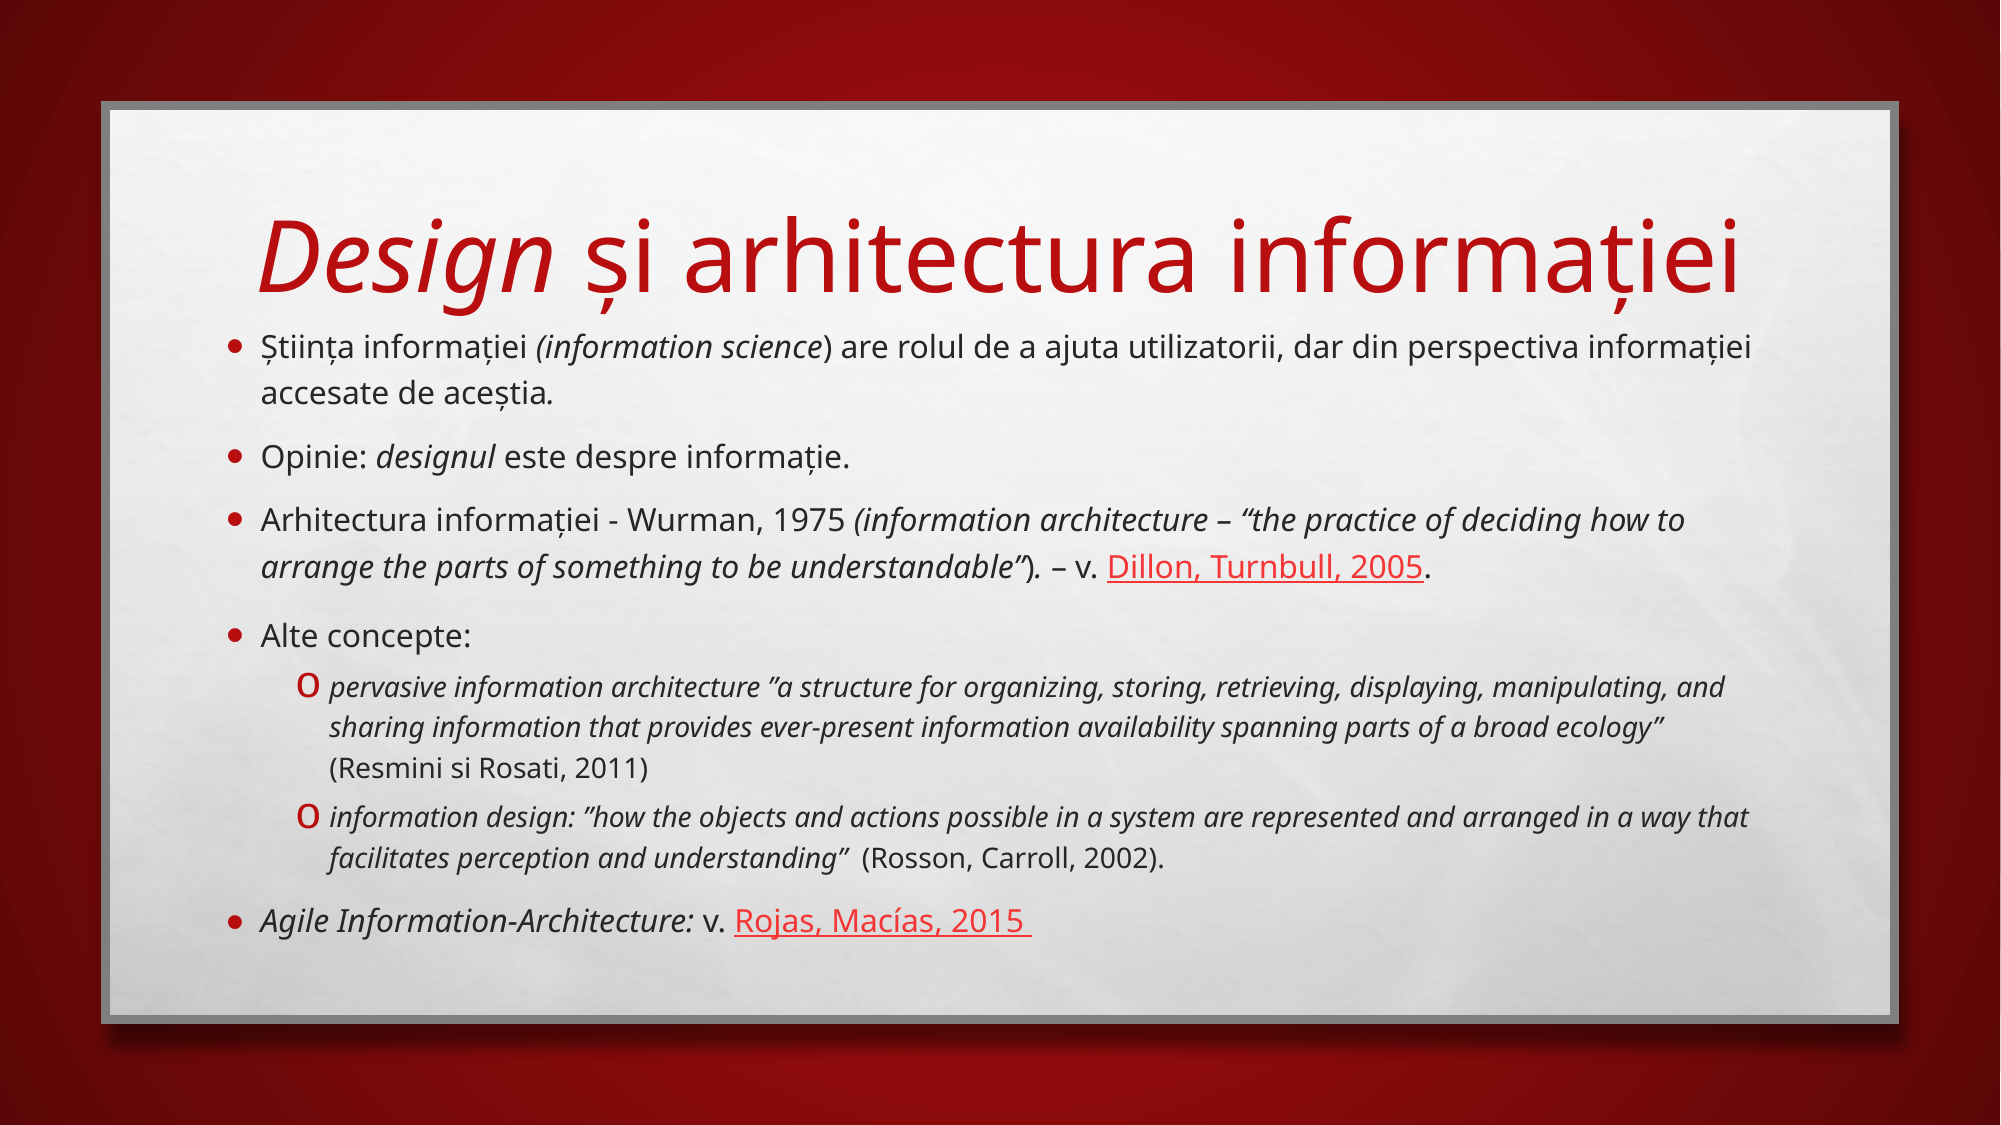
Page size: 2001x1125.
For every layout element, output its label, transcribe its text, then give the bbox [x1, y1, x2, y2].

title Design și arhitectura informației [211, 174, 1789, 309]
text_box [0, 0, 2000, 1125]
text_box [105, 105, 1895, 1020]
list Știința informației (information science) are rolul de a ajuta utilizatorii, dar din perspectiva informației accesate de aceștia. Opinie: designul este despre informație. Arhitectura informației - Wurman, 1975 (information architecture – “the practice of deciding how to arrange the parts of something to be understandable”). – v. Dillon, Turnbull, 2005. Alte concepte: pervasive information architecture ”a structure for organizing, storing, retrieving, displaying, manipulating, and sharing information that provides ever-present information availability spanning parts of a broad ecology” (Resmini si Rosati, 2011) information design: ”how the objects and actions possible in a system are represented and arranged in a way that facilitates perception and understanding” (Rosson, Carroll, 2002). Agile Information-Architecture: v. Rojas, Macías, 2015 [211, 309, 1789, 954]
